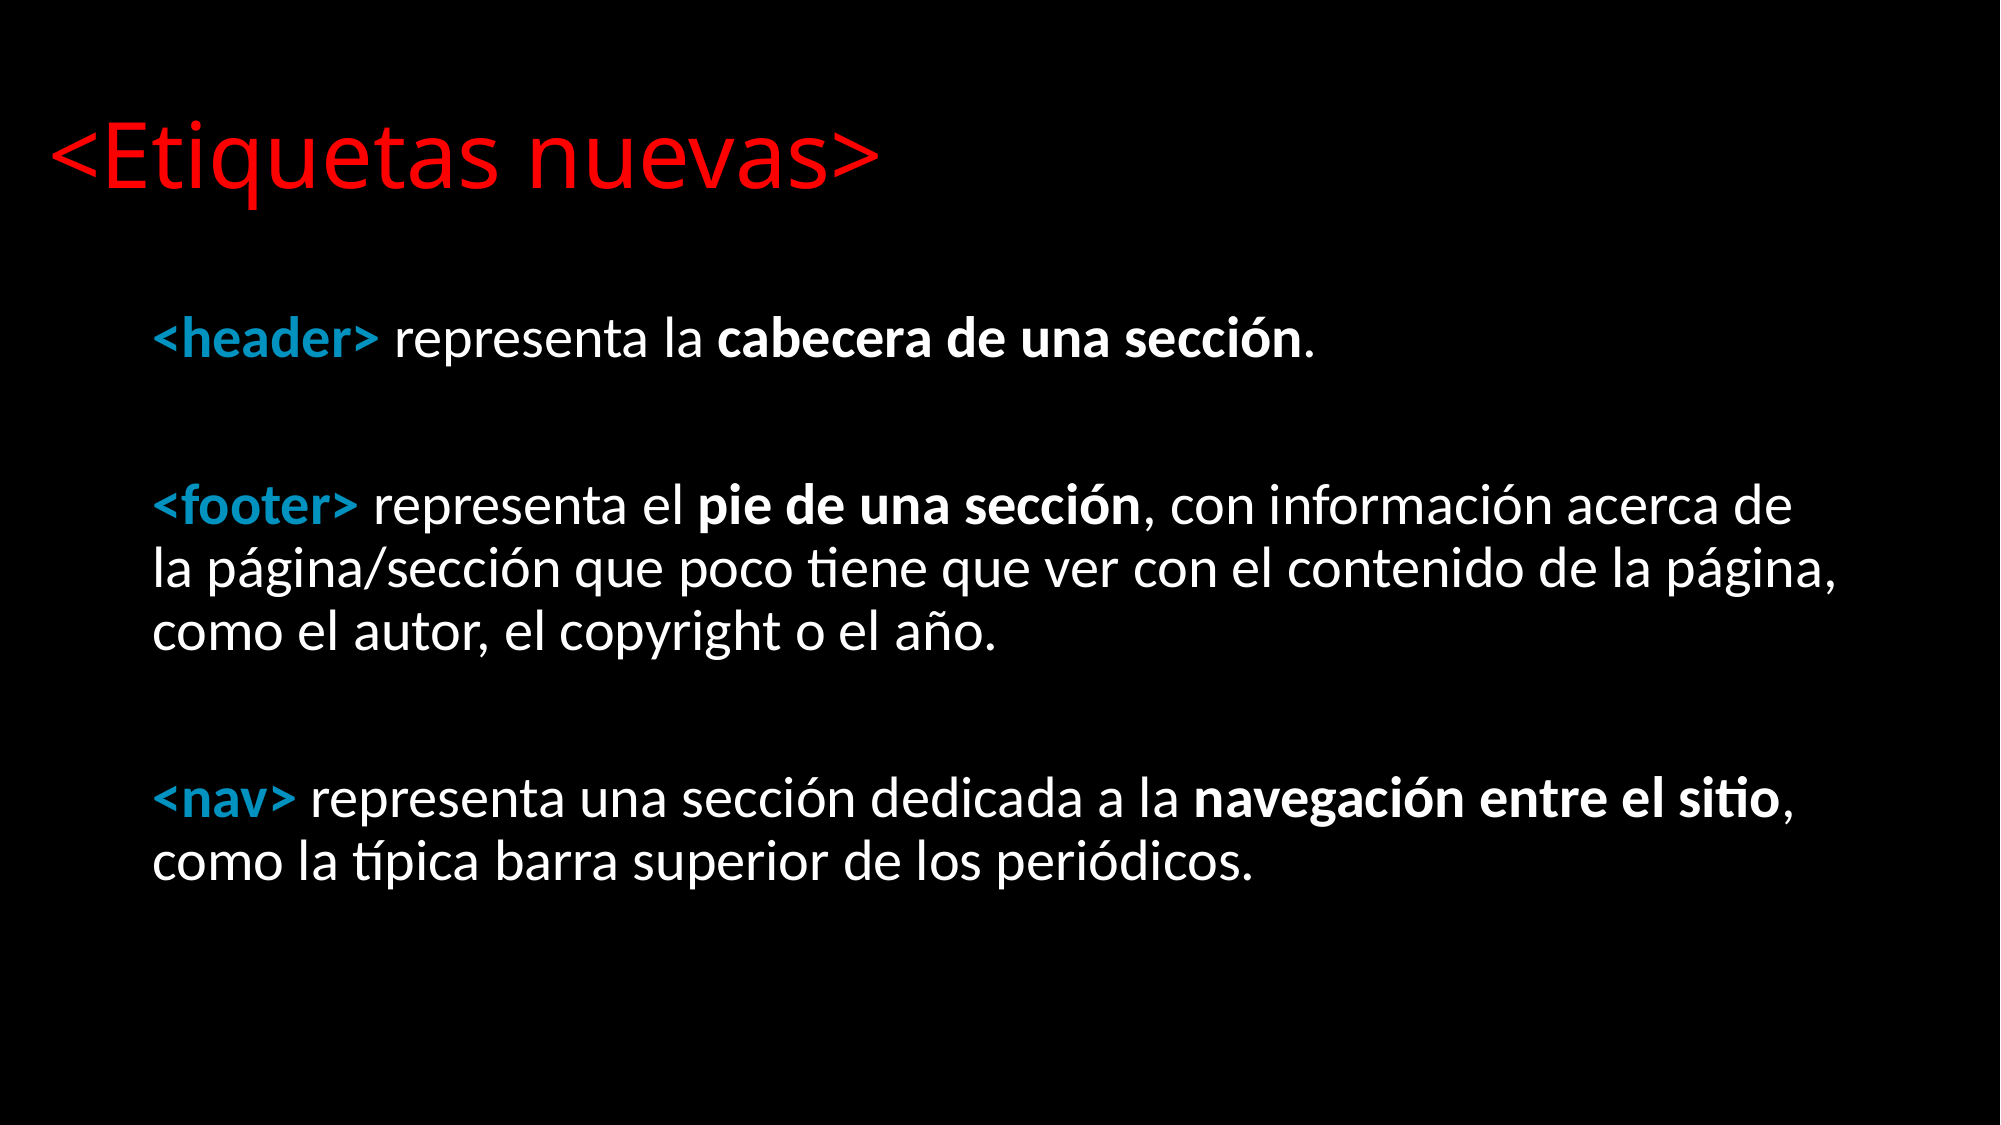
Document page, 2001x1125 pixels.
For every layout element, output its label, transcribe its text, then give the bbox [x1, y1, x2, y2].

list <header> representa la cabecera de una sección. <footer> representa el pie de una sección, con información acerca de la página/sección que poco tiene que ver con el contenido de la página, como el autor, el copyright o el año. <nav> representa una sección dedicada a la navegación entre el sitio, como la típica barra superior de los periódicos. [137, 299, 1863, 1014]
text_box <Etiquetas nuevas> [33, 50, 1385, 268]
